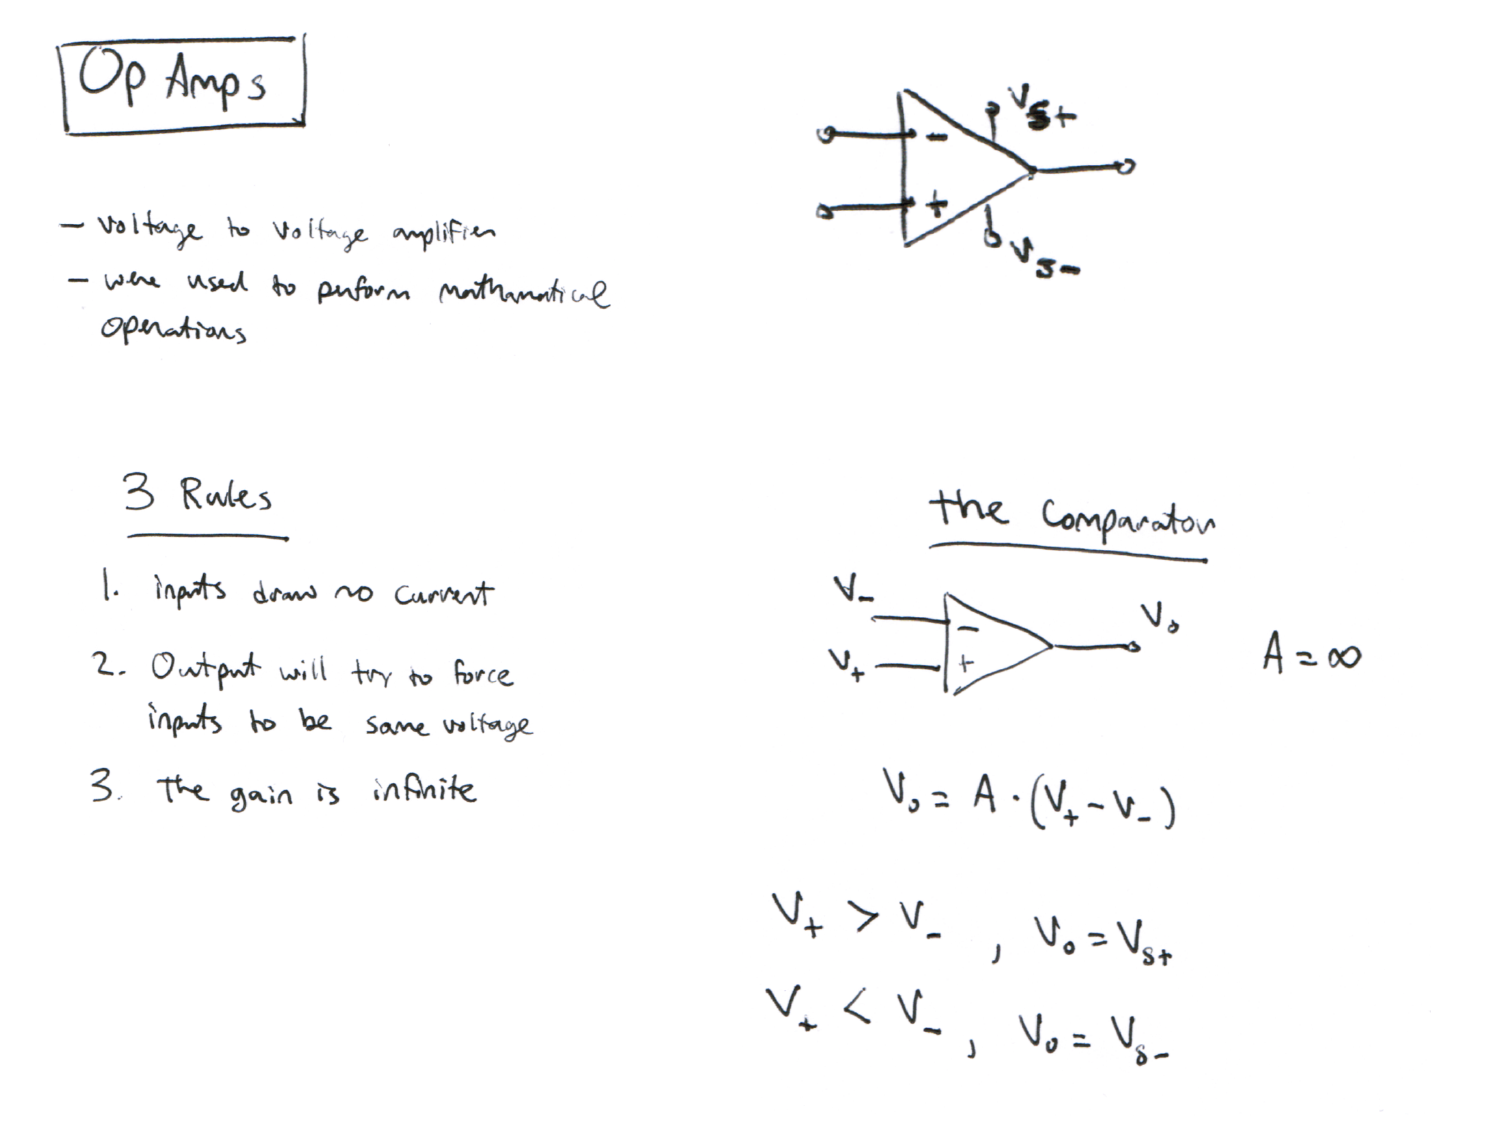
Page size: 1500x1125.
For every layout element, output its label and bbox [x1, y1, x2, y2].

picture [737, 455, 1431, 1116]
picture [64, 455, 584, 839]
picture [17, 18, 390, 150]
picture [749, 54, 1176, 330]
picture [40, 184, 658, 364]
